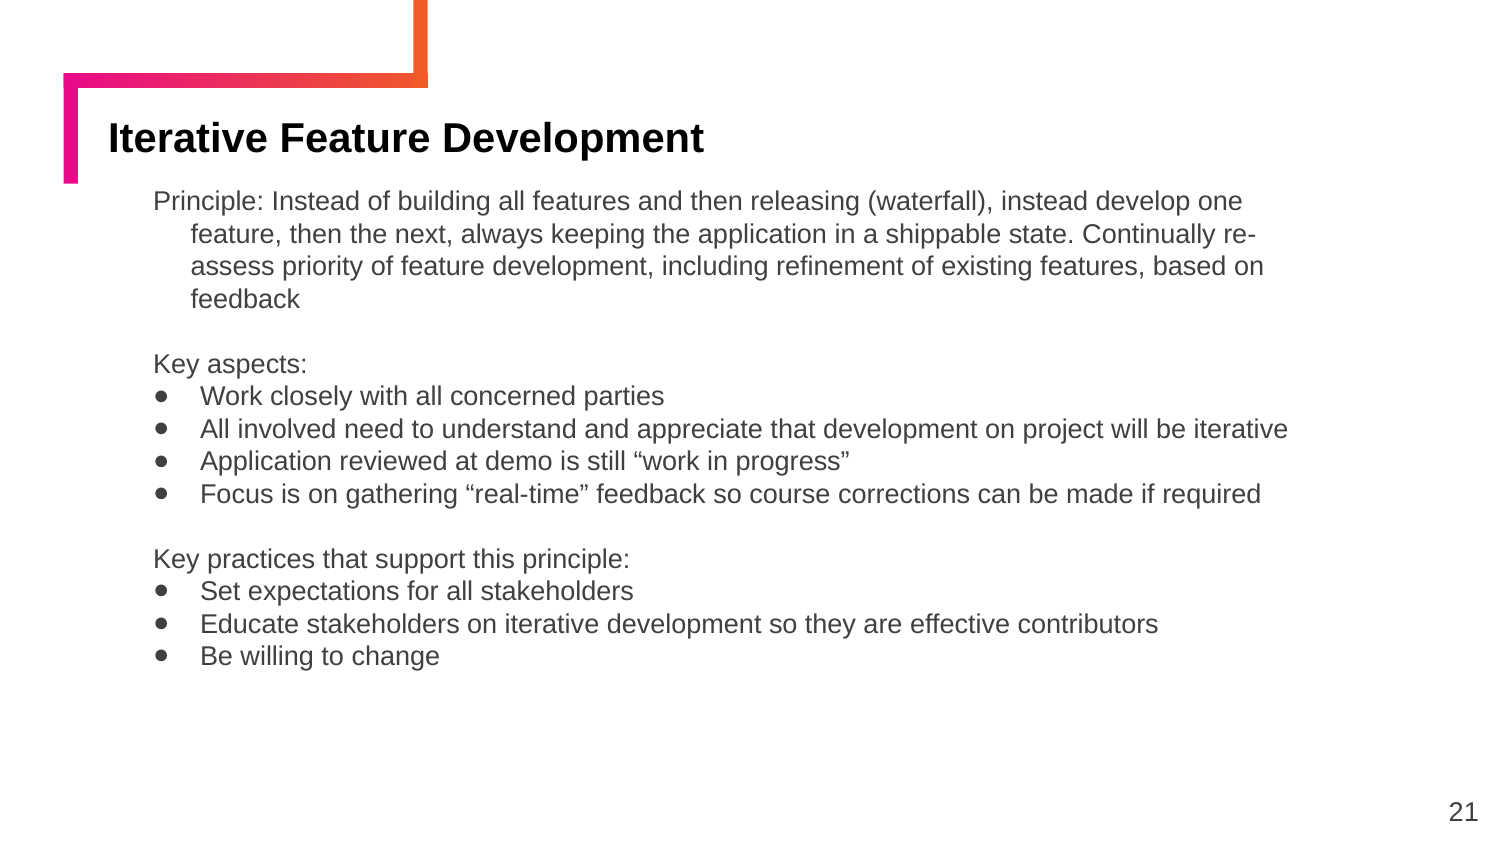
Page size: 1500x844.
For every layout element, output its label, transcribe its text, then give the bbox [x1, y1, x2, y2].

subtitle Principle: Instead of building all features and then releasing (waterfall), instead develop one feature, then the next, always keeping the application in a shippable state. Continually re-assess priority of feature development, including refinement of existing features, based on feedback Key aspects: Work closely with all concerned parties All involved need to understand and appreciate that development on project will be iterative Application reviewed at demo is still “work in progress” Focus is on gathering “real-time” feedback so course corrections can be made if required Key practices that support this principle: Set expectations for all stakeholders Educate stakeholders on iterative development so they are effective contributors Be willing to change [100, 168, 1352, 690]
slide_number ‹#› [1403, 779, 1494, 844]
title Iterative Feature Development [100, 117, 1455, 169]
